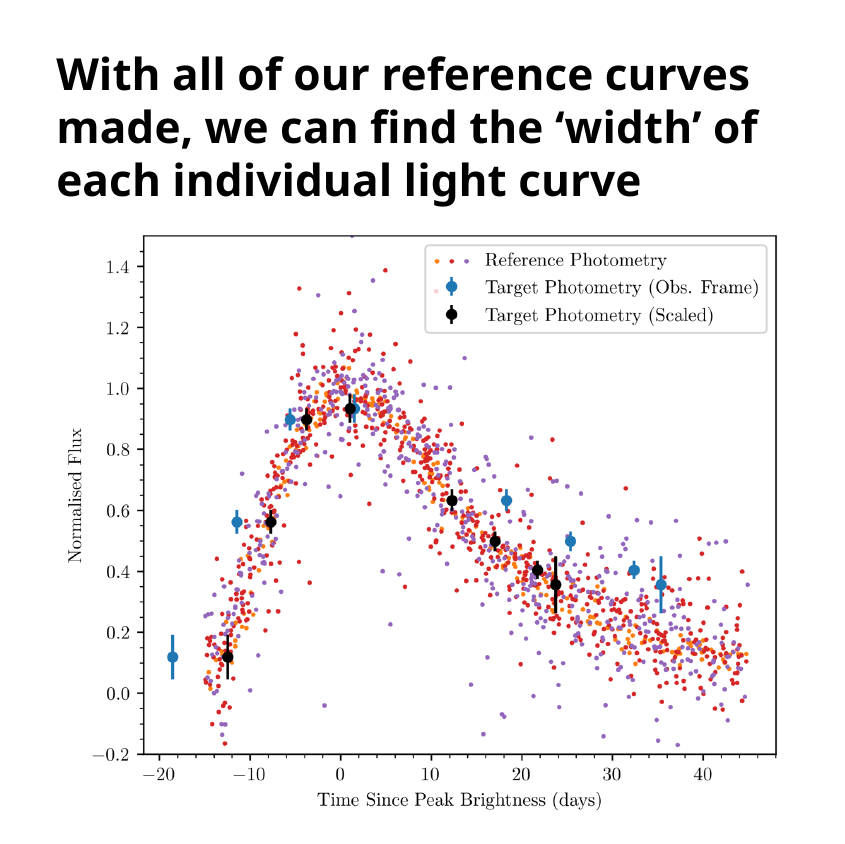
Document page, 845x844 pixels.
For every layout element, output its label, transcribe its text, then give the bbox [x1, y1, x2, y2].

title With all of our reference curves made, we can find the ‘width’ of each individual light curve [41, 30, 829, 211]
picture [63, 229, 781, 815]
